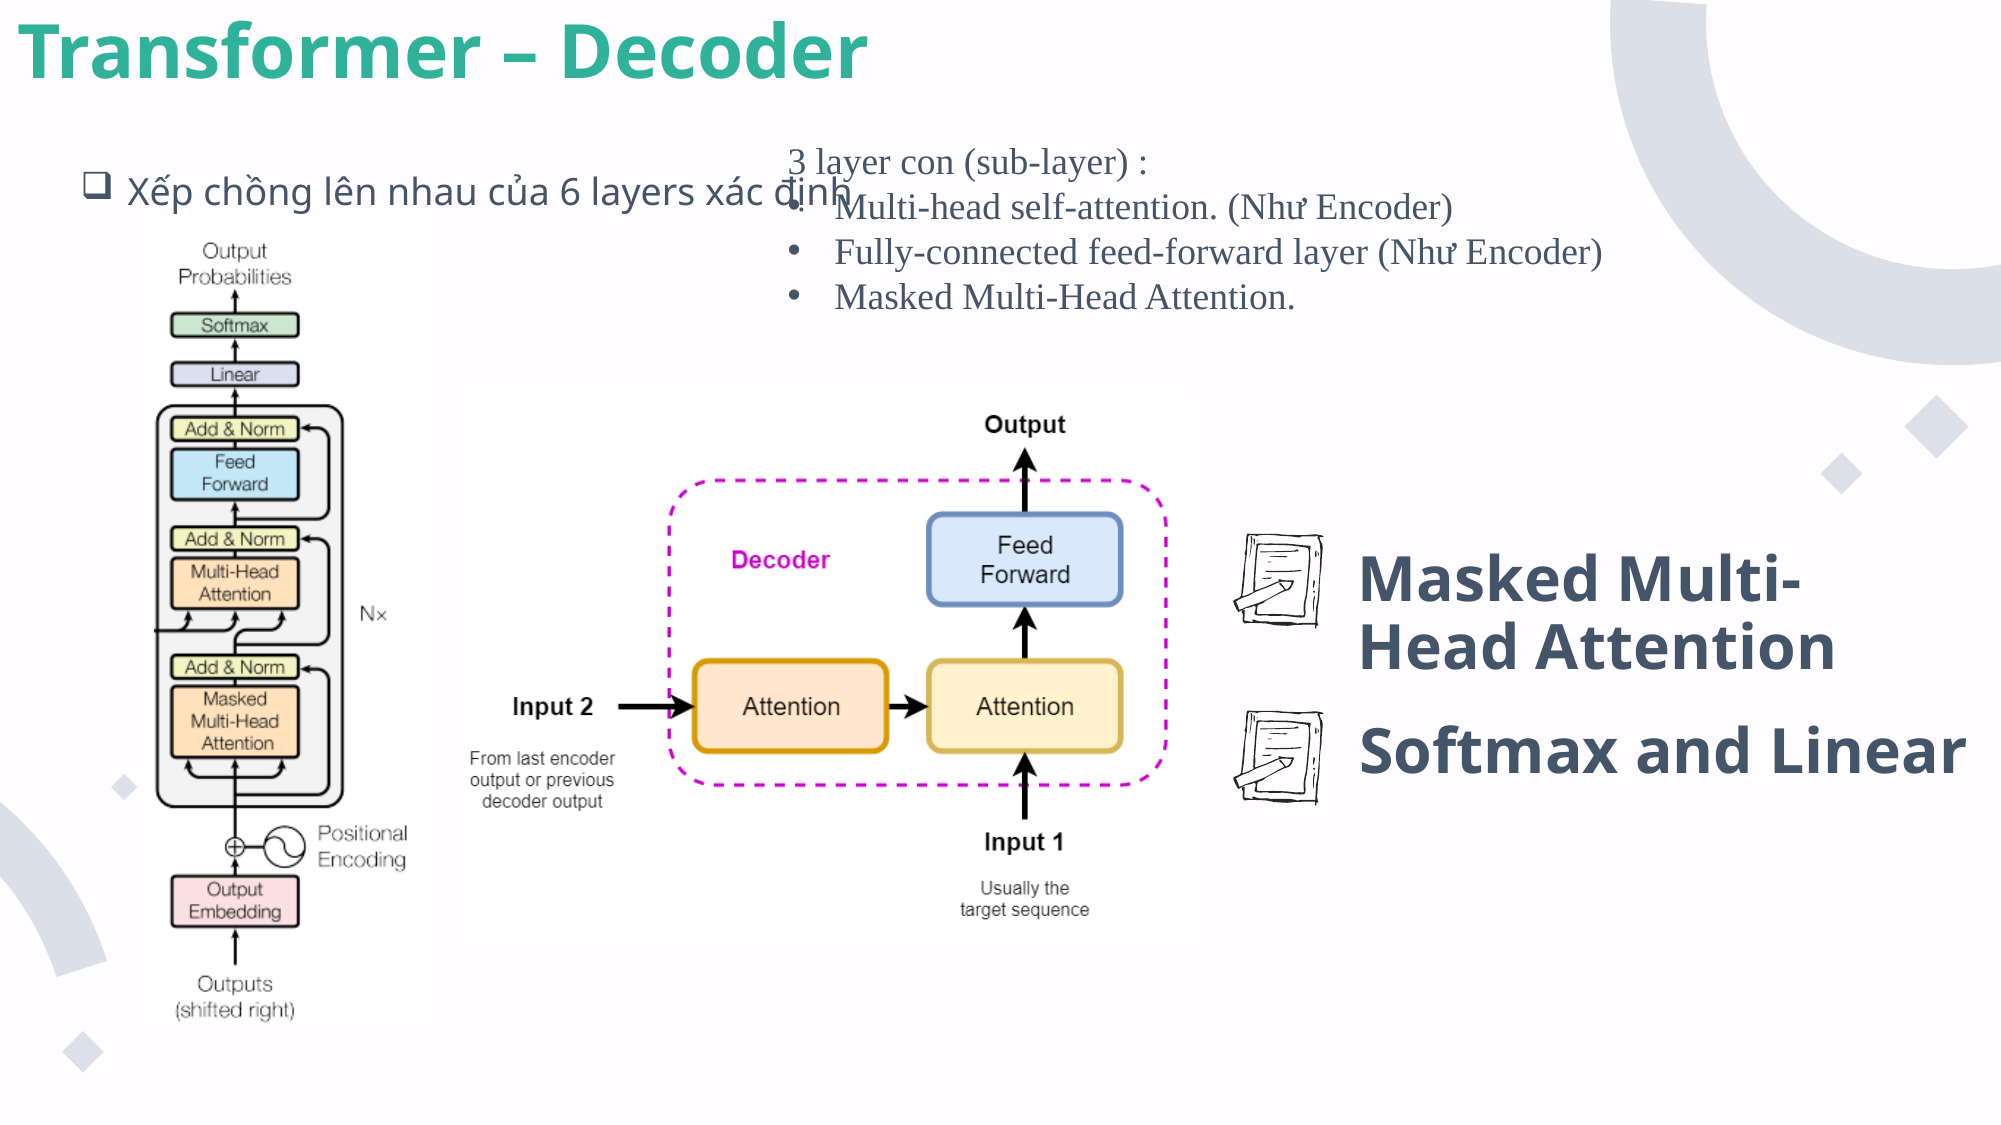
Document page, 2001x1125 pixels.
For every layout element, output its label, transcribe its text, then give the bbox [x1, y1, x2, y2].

picture [461, 397, 1188, 934]
text_box Softmax and Linear [1344, 703, 2000, 794]
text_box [1233, 710, 1324, 806]
title Transformer – Decoder [2, 0, 1019, 113]
text_box 3 layer con (sub-layer) : Multi-head self-attention. (Như Encoder) Fully-connected feed-forward layer (Như Encoder) Masked Multi-Head Attention. [772, 130, 1846, 325]
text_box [1233, 533, 1324, 629]
picture [153, 218, 433, 1024]
text_box Masked Multi-Head Attention [1342, 540, 1936, 679]
text_box Xếp chồng lên nhau của 6 layers xác định [65, 160, 772, 221]
